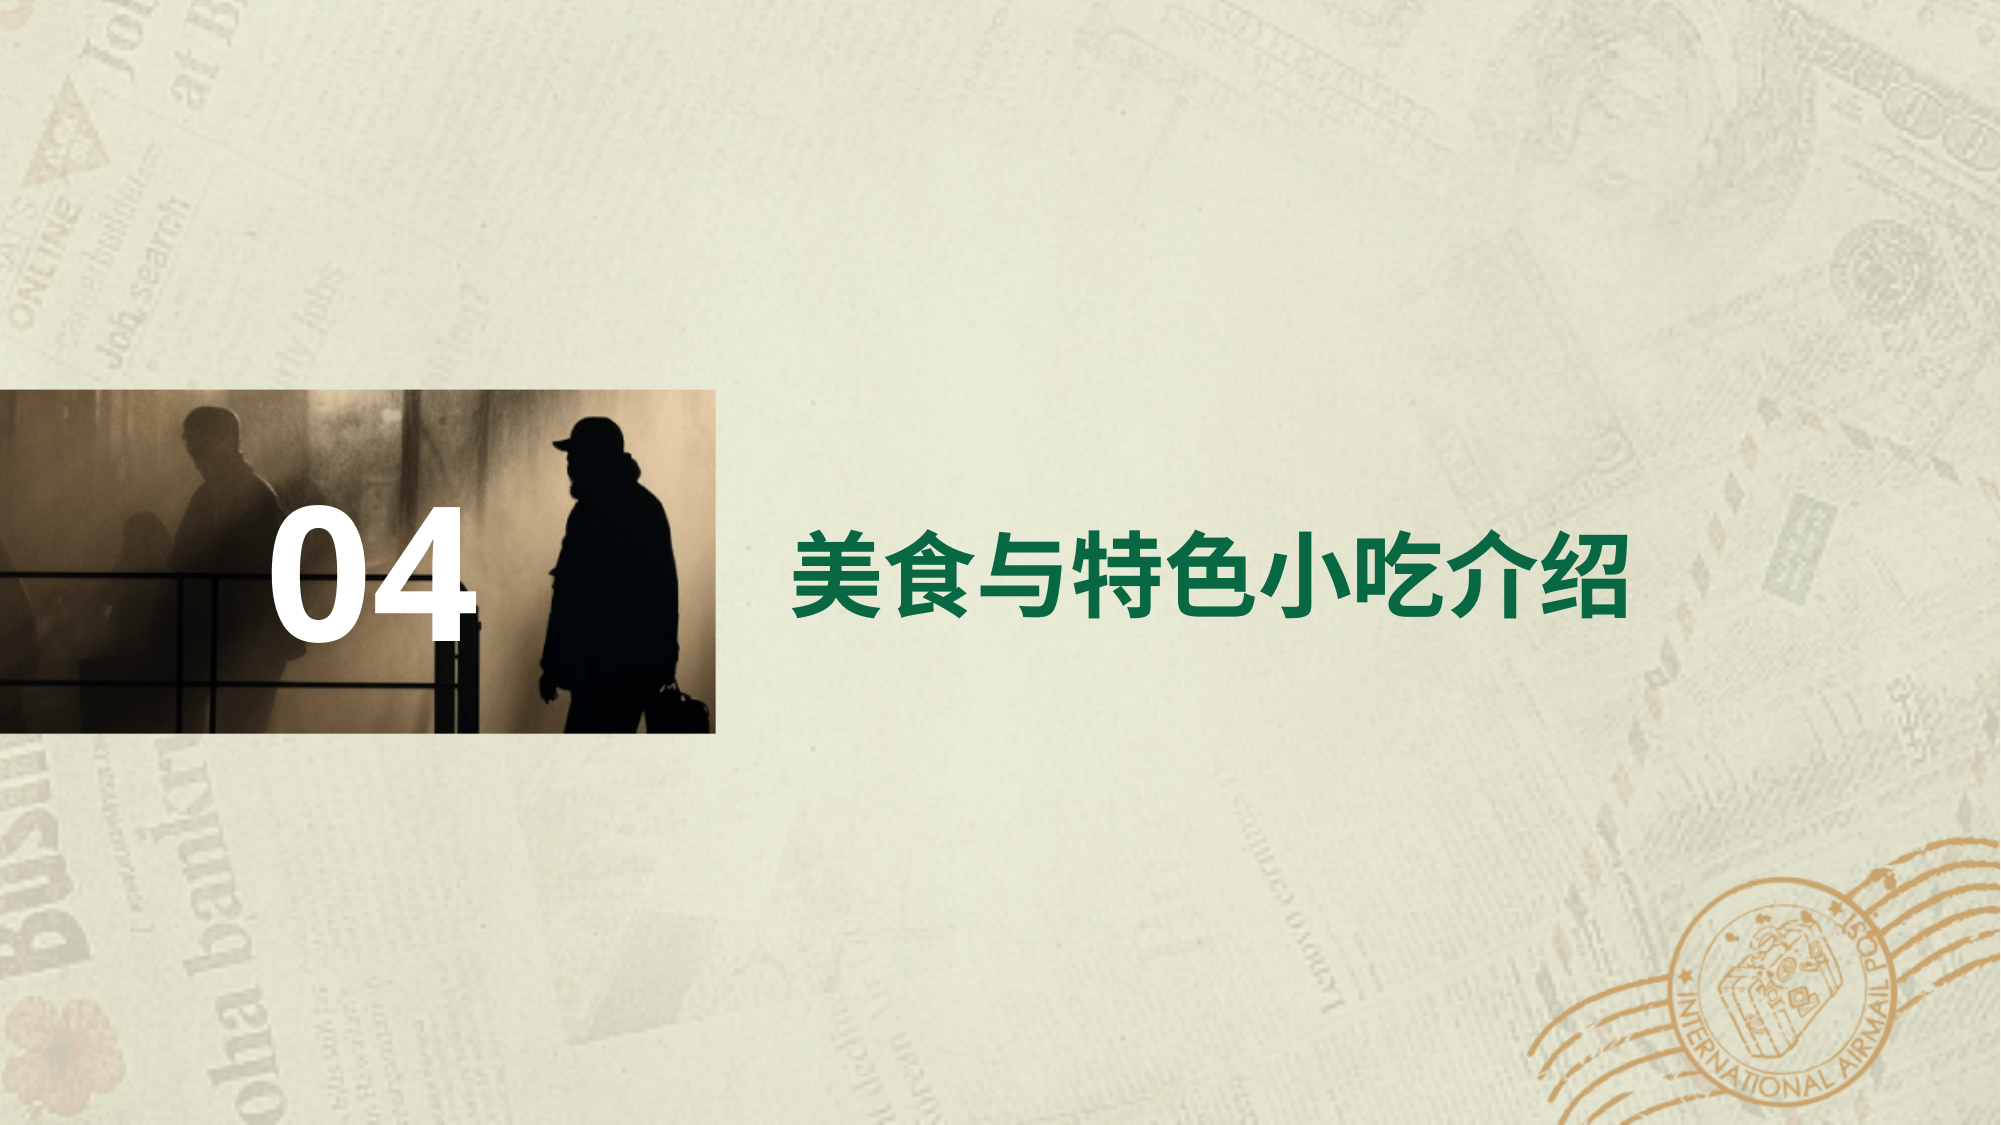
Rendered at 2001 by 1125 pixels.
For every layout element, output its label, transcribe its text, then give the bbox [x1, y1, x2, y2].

text_box 04 [224, 448, 491, 711]
text_box 美食与特色小吃介绍 [774, 387, 1885, 736]
picture [0, 0, 2001, 1125]
